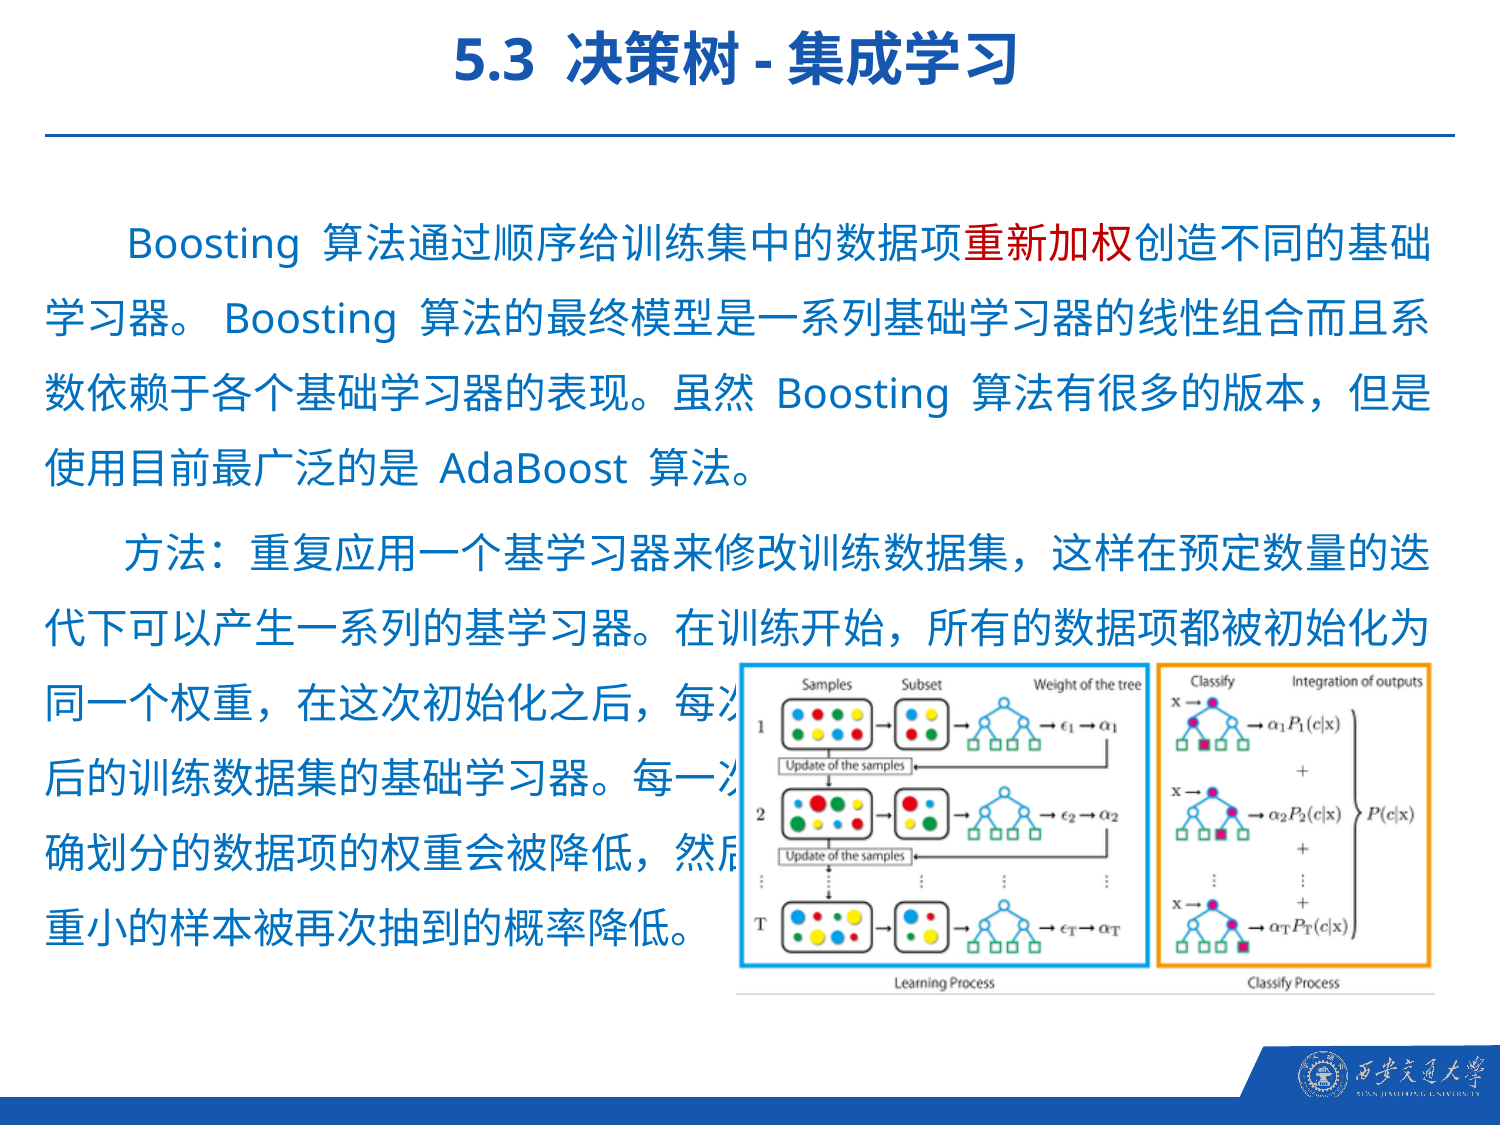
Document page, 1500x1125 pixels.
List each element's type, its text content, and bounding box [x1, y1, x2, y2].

text_box 5.3 决策树-集成学习 [134, 14, 1340, 100]
picture [736, 656, 1436, 995]
list Boosting 算法通过顺序给训练集中的数据项重新加权创造不同的基础学习器。Boosting 算法的最终模型是一系列基础学习器的线性组合而且系数依赖于各个基础学习器的表现。虽然 Boosting 算法有很多的版本，但是使用目前最广泛的是 AdaBoost 算法。 方法：重复应用一个基学习器来修改训练数据集，这样在预定数量的迭代下可以产生一系列的基学习器。在训练开始，所有的数据项都被初始化为同一个权重，在这次初始化之后，每次增强的迭代都会生成一个适应加权之后的训练数据集的基础学习器。每一次迭代的错误率都会计算出来，而且正确划分的数据项的权重会被降低，然后错误划分的数据项权重将会增大。权重小的样本被再次抽到的概率降低。 [29, 184, 1447, 1035]
